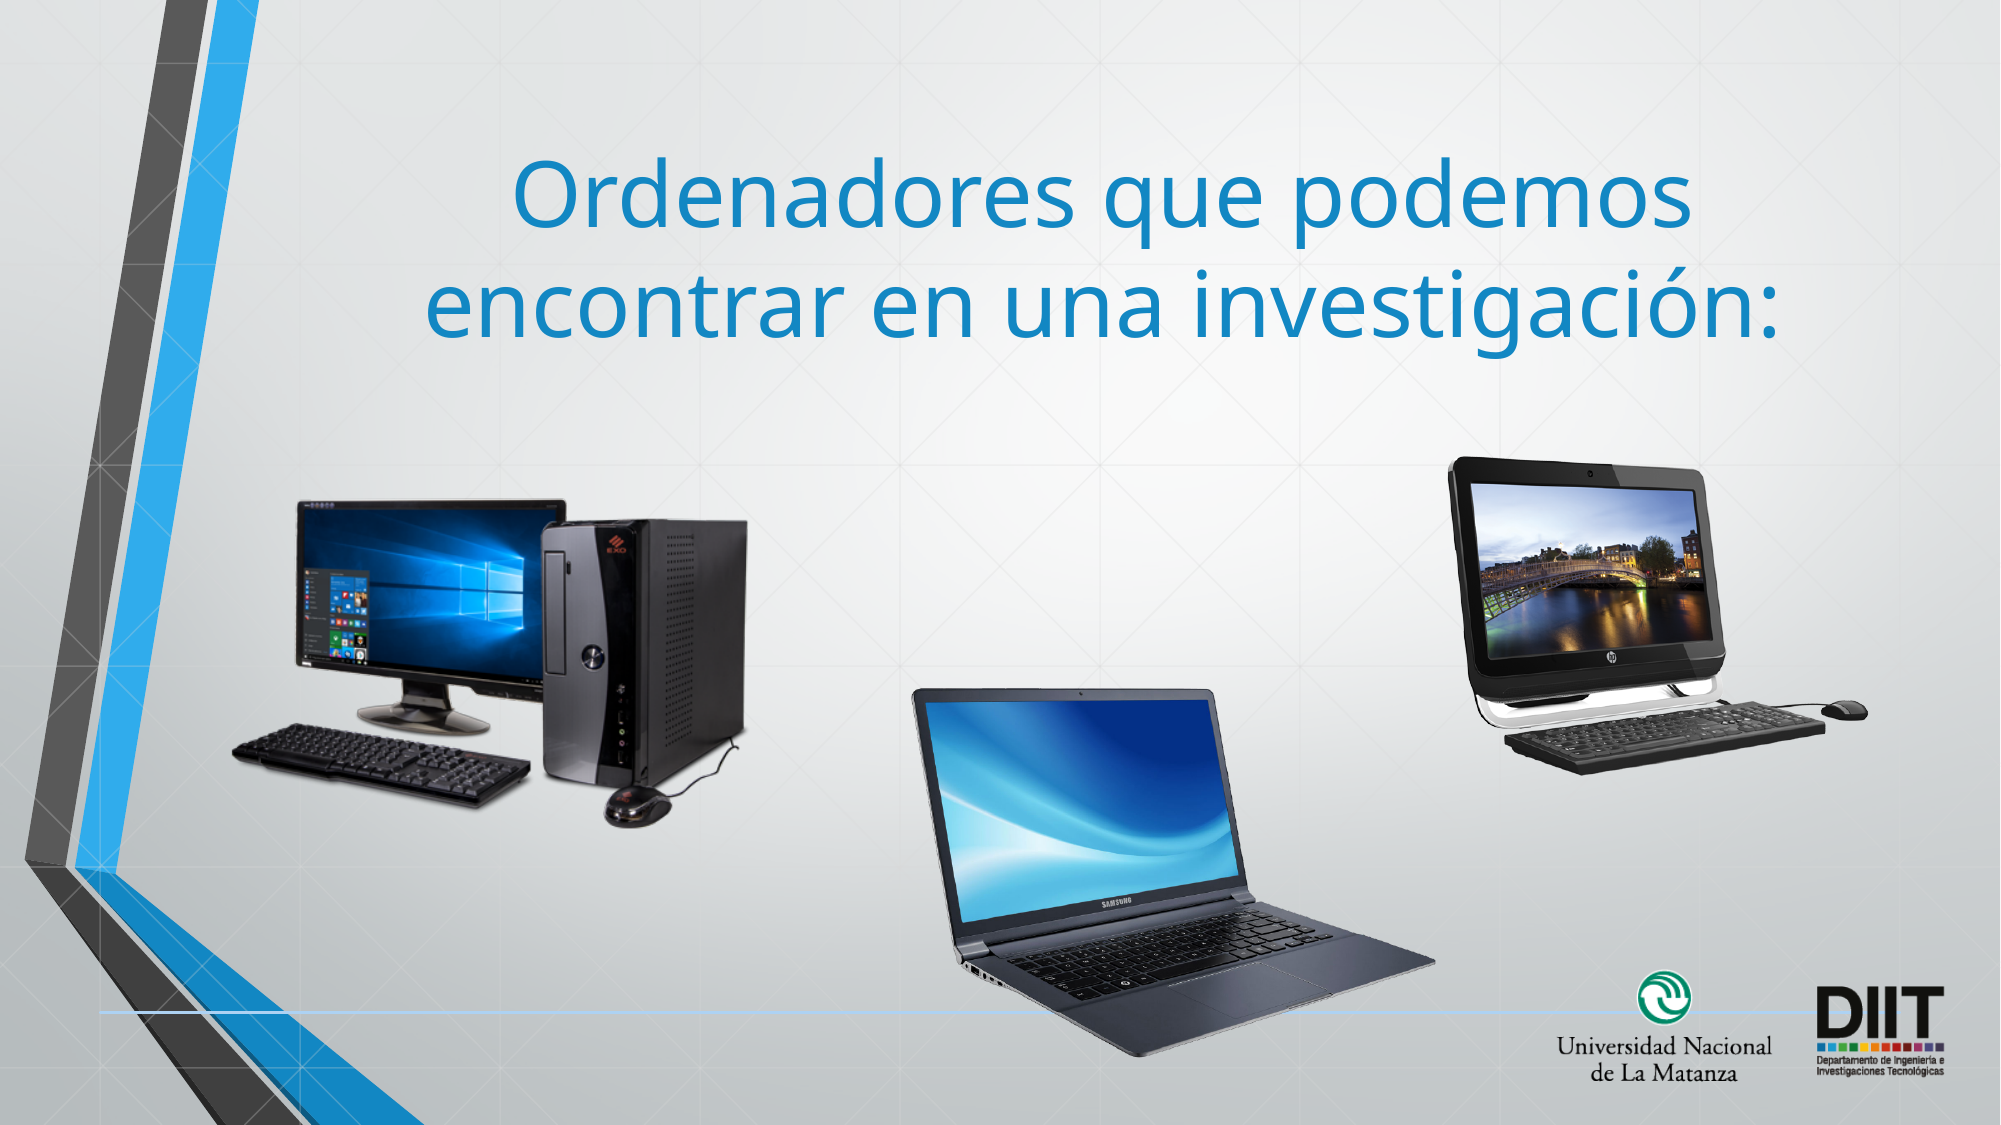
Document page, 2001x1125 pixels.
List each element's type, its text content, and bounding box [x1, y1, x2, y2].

picture [192, 449, 819, 851]
picture [1550, 914, 1979, 1125]
picture [908, 449, 1879, 1060]
list Ordenadores que podemos encontrar en una investigación: [328, 141, 1879, 364]
